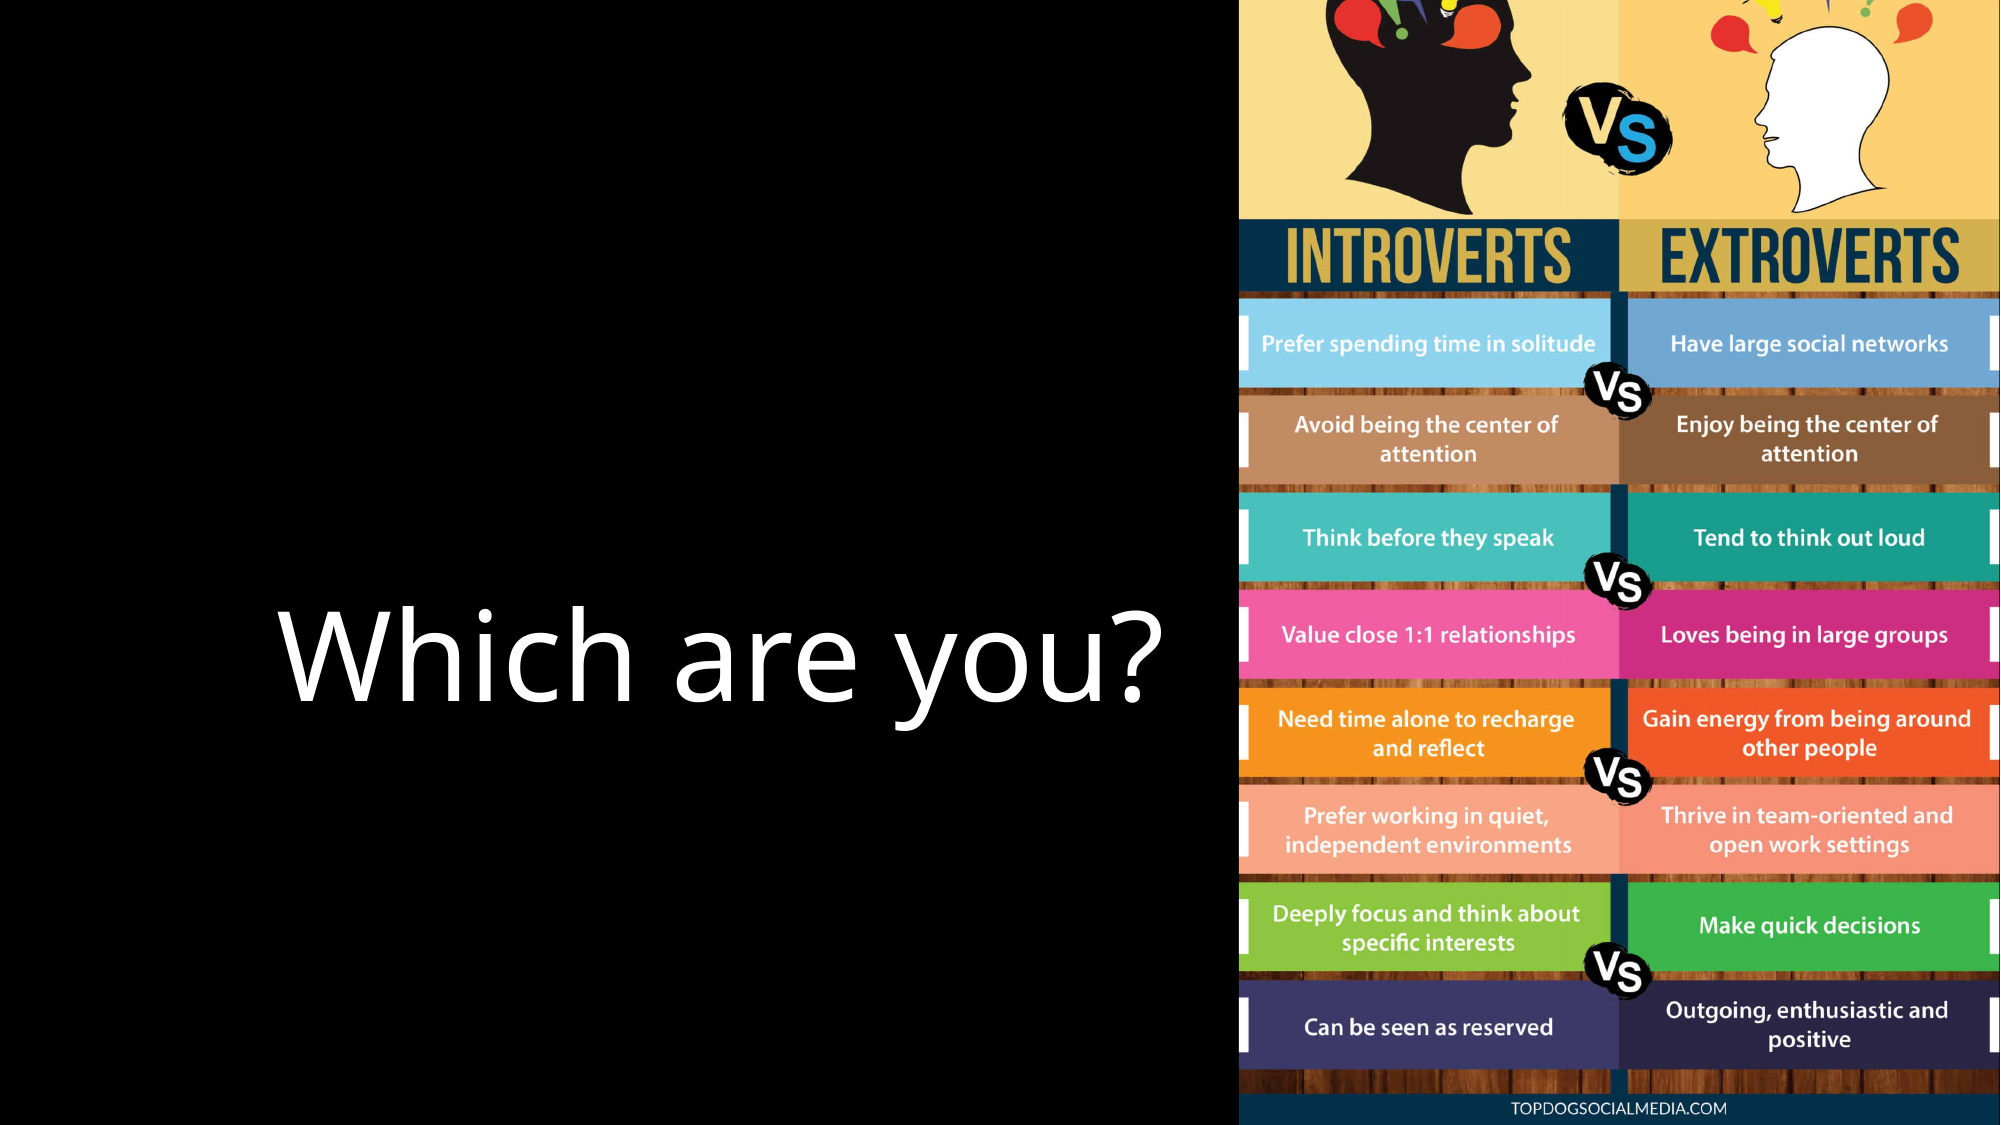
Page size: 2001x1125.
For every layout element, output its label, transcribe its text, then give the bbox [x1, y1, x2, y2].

title Which are you? [103, 104, 1181, 737]
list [1238, 0, 2000, 1125]
